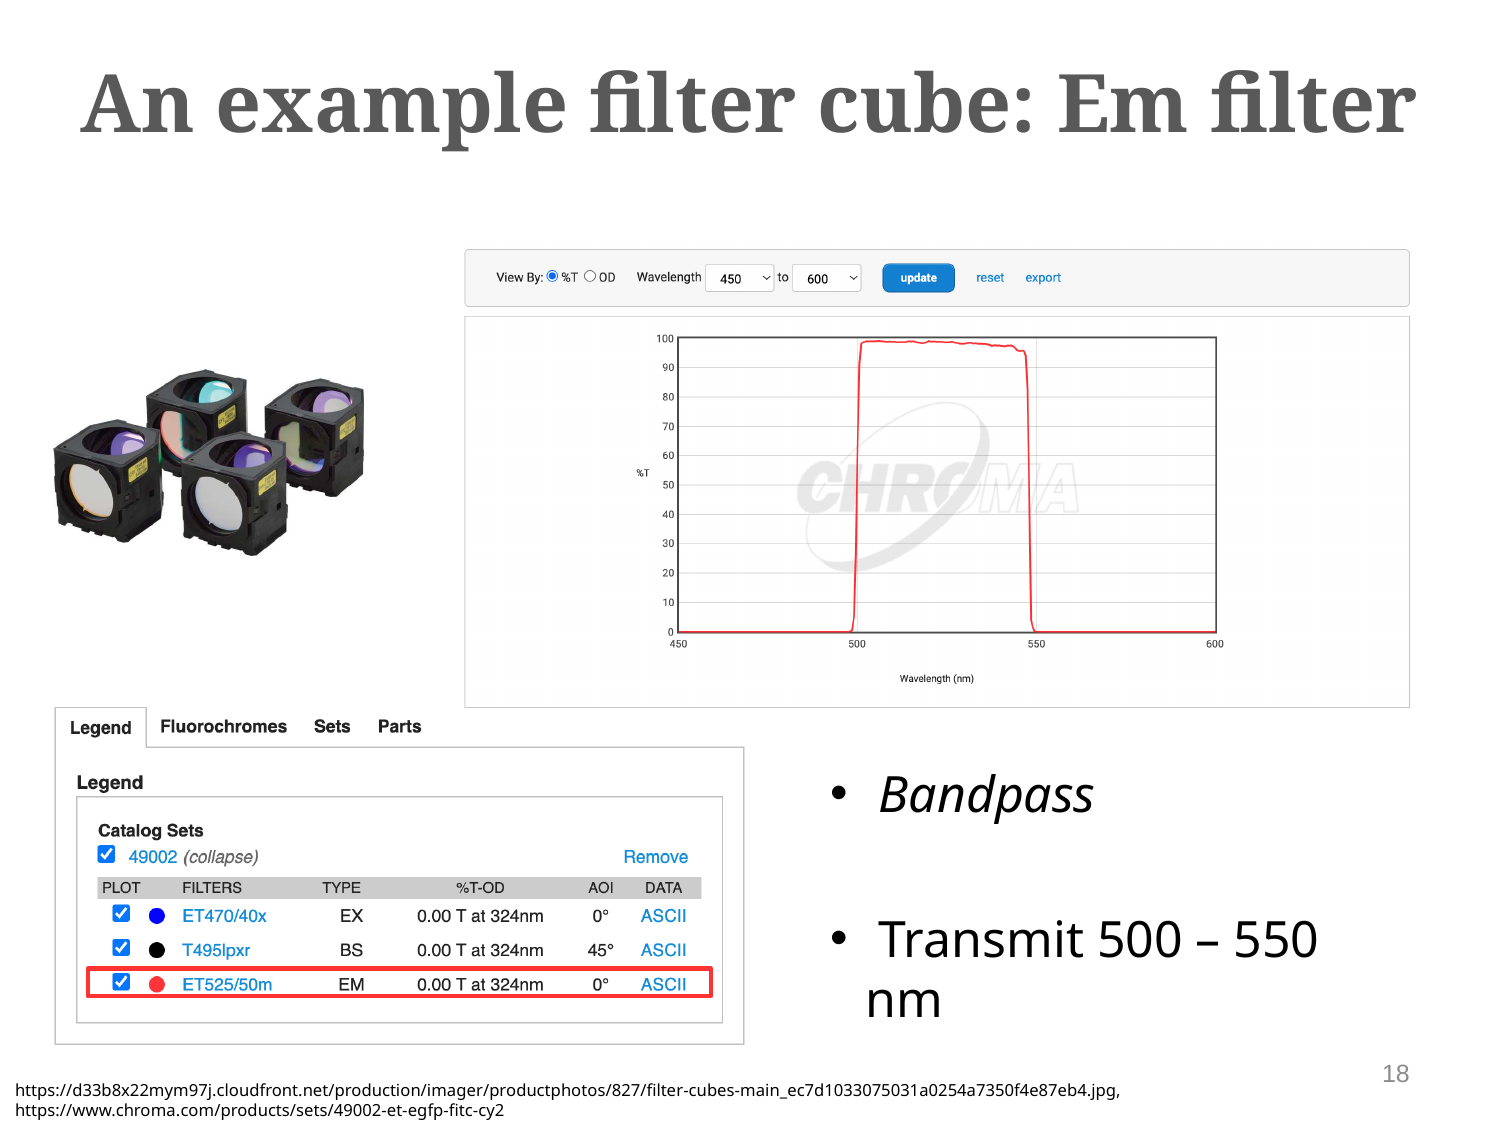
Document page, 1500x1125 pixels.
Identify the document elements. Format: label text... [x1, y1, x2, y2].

picture [53, 368, 364, 557]
text_box Bandpass Transmit 500 – 550 nm [815, 754, 1412, 1003]
text_box https://d33b8x22mym97j.cloudfront.net/production/imager/productphotos/827/filter-cubes-main_ec7d1033075031a0254a7350f4e87eb4.jpg, https://www.chroma.com/products/sets/49002-et-egfp-fitc-cy2 [0, 1072, 1425, 1125]
text_box An example filter cube: Em filter [0, 6, 1500, 194]
picture [12, 237, 1413, 1058]
slide_number 18 [1074, 1042, 1425, 1072]
